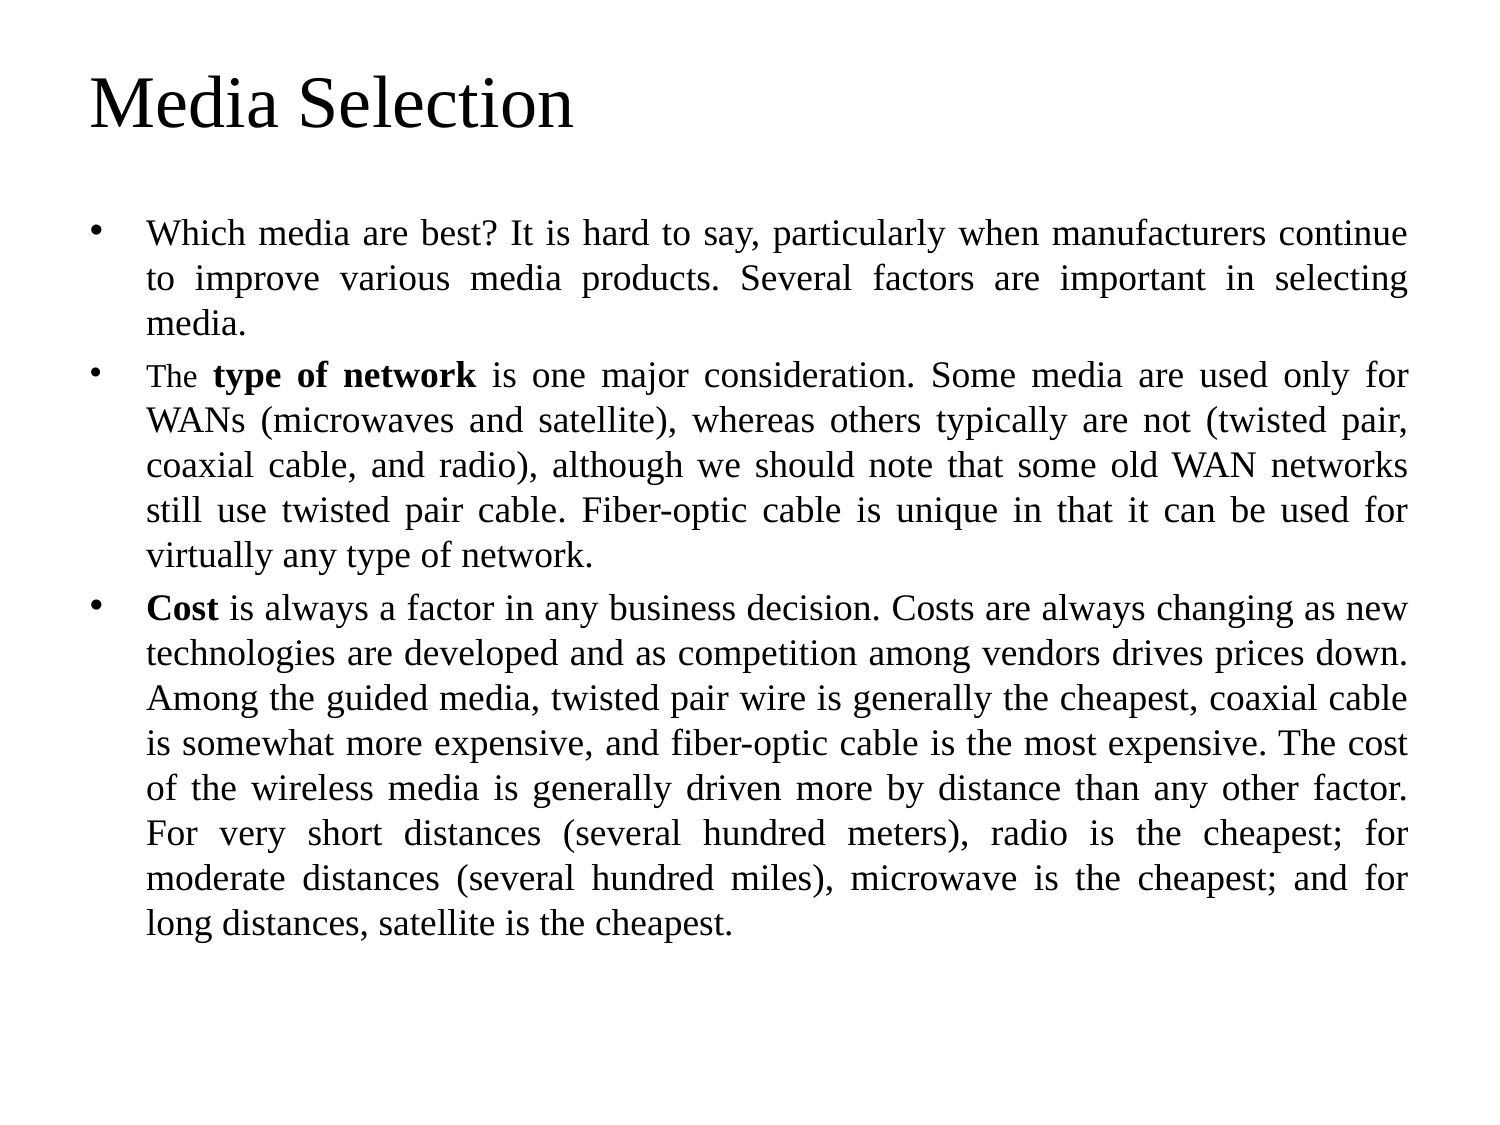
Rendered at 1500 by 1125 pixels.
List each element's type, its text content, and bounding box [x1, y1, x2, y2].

list Which media are best? It is hard to say, particularly when manufacturers continue to improve various media products. Several factors are important in selecting media. The type of network is one major consideration. Some media are used only for WANs (microwaves and satellite), whereas others typically are not (twisted pair, coaxial cable, and radio), although we should note that some old WAN networks still use twisted pair cable. Fiber-optic cable is unique in that it can be used for virtually any type of network. Cost is always a factor in any business decision. Costs are always changing as new technologies are developed and as competition among vendors drives prices down. Among the guided media, twisted pair wire is generally the cheapest, coaxial cable is somewhat more expensive, and fiber-optic cable is the most expensive. The cost of the wireless media is generally driven more by distance than any other factor. For very short distances (several hundred meters), radio is the cheapest; for moderate distances (several hundred miles), microwave is the cheapest; and for long distances, satellite is the cheapest. [75, 200, 1425, 1005]
title Media Selection [75, 45, 1425, 150]
